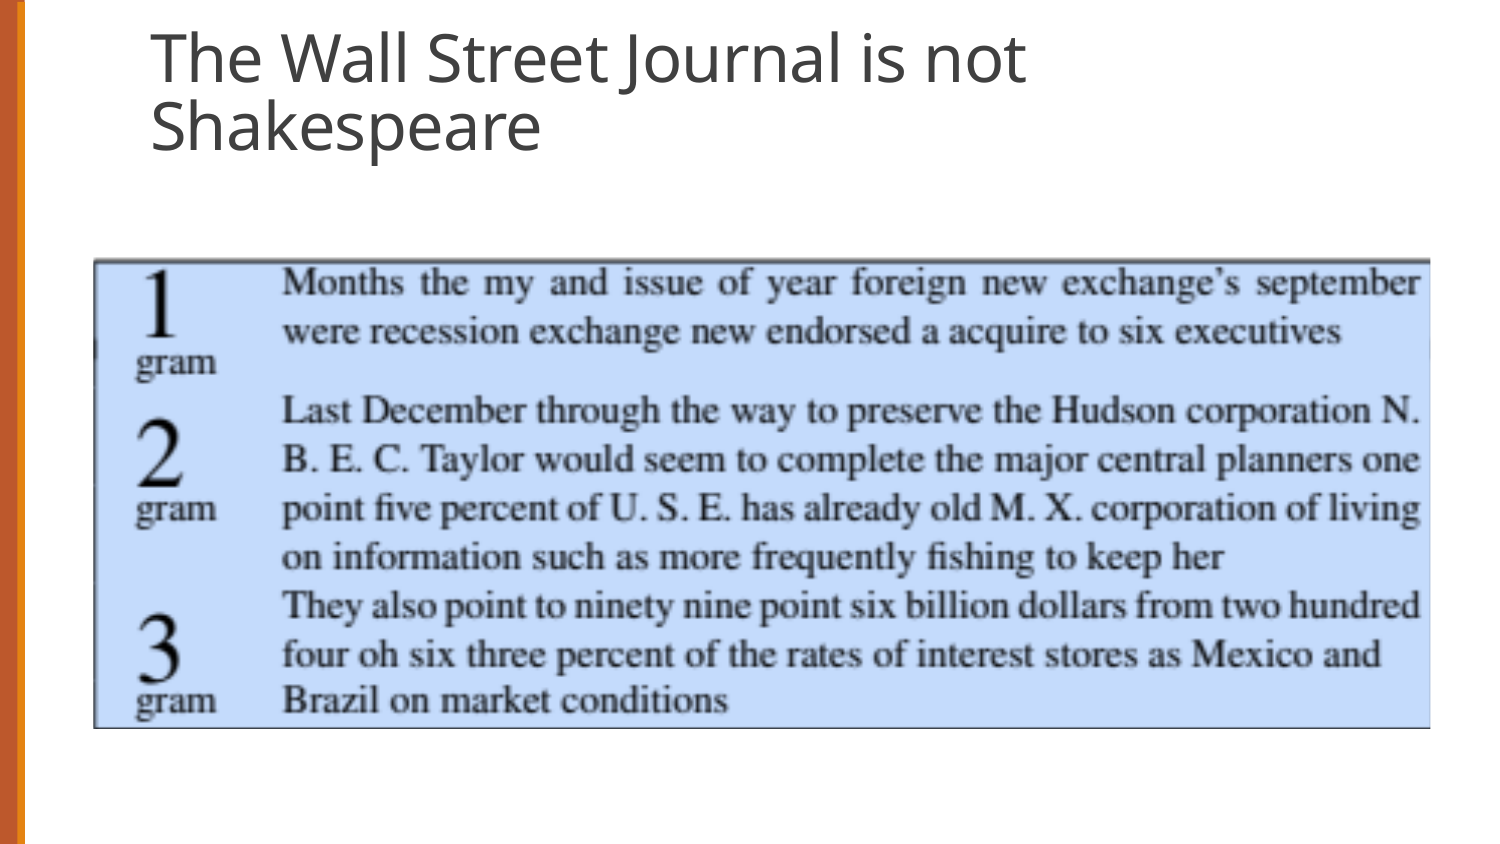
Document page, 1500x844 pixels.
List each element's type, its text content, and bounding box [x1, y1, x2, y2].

picture [92, 255, 1431, 729]
title The Wall Street Journal is not Shakespeare [135, 19, 1373, 172]
